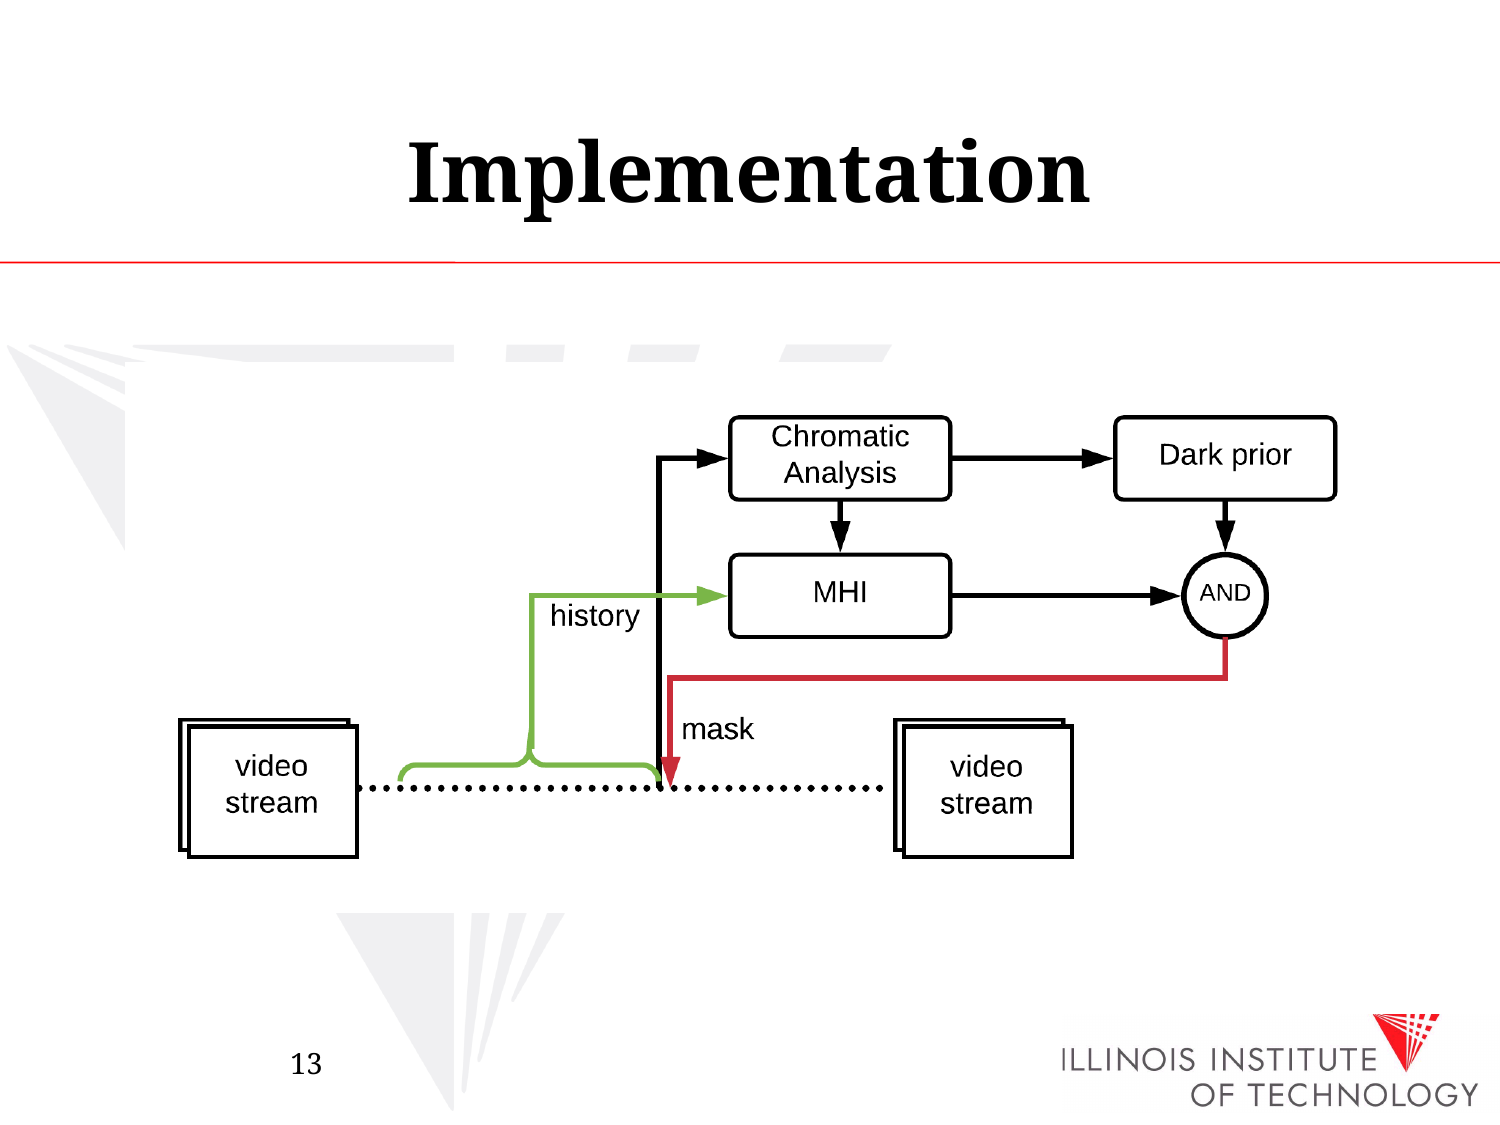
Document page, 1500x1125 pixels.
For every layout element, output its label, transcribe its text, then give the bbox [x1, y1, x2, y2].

slide_number 13 [24, 1037, 338, 1100]
picture [1062, 1014, 1500, 1113]
picture [124, 362, 1391, 913]
title Implementation [75, 87, 1425, 250]
